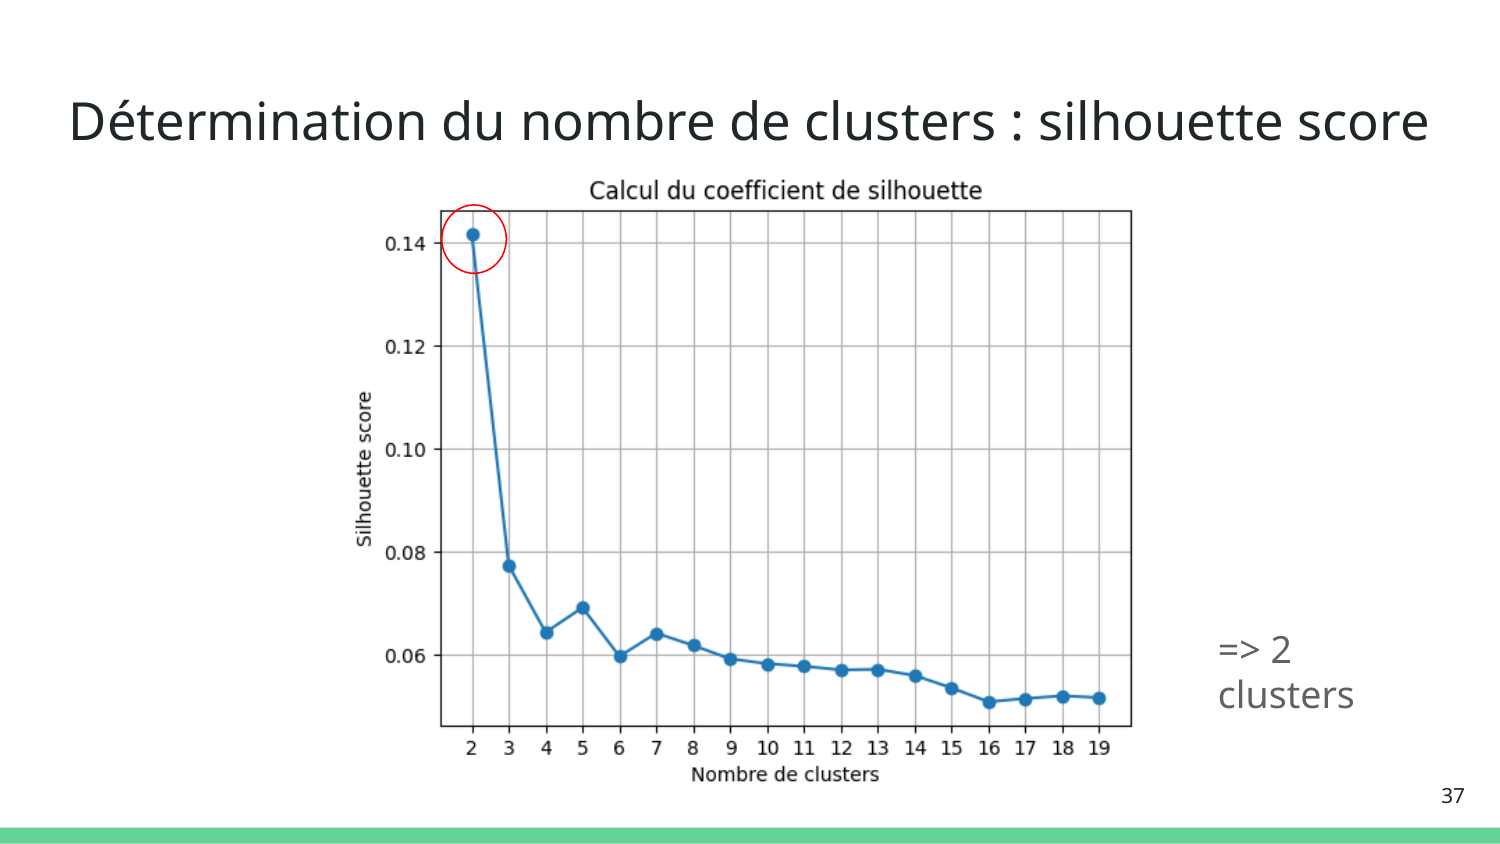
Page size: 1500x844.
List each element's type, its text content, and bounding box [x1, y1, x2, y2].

title Détermination du nombre de clusters : silhouette score [51, 72, 1449, 167]
picture [339, 166, 1161, 794]
slide_number ‹#› [1389, 764, 1480, 830]
text_box => 2 clusters [1202, 610, 1449, 750]
